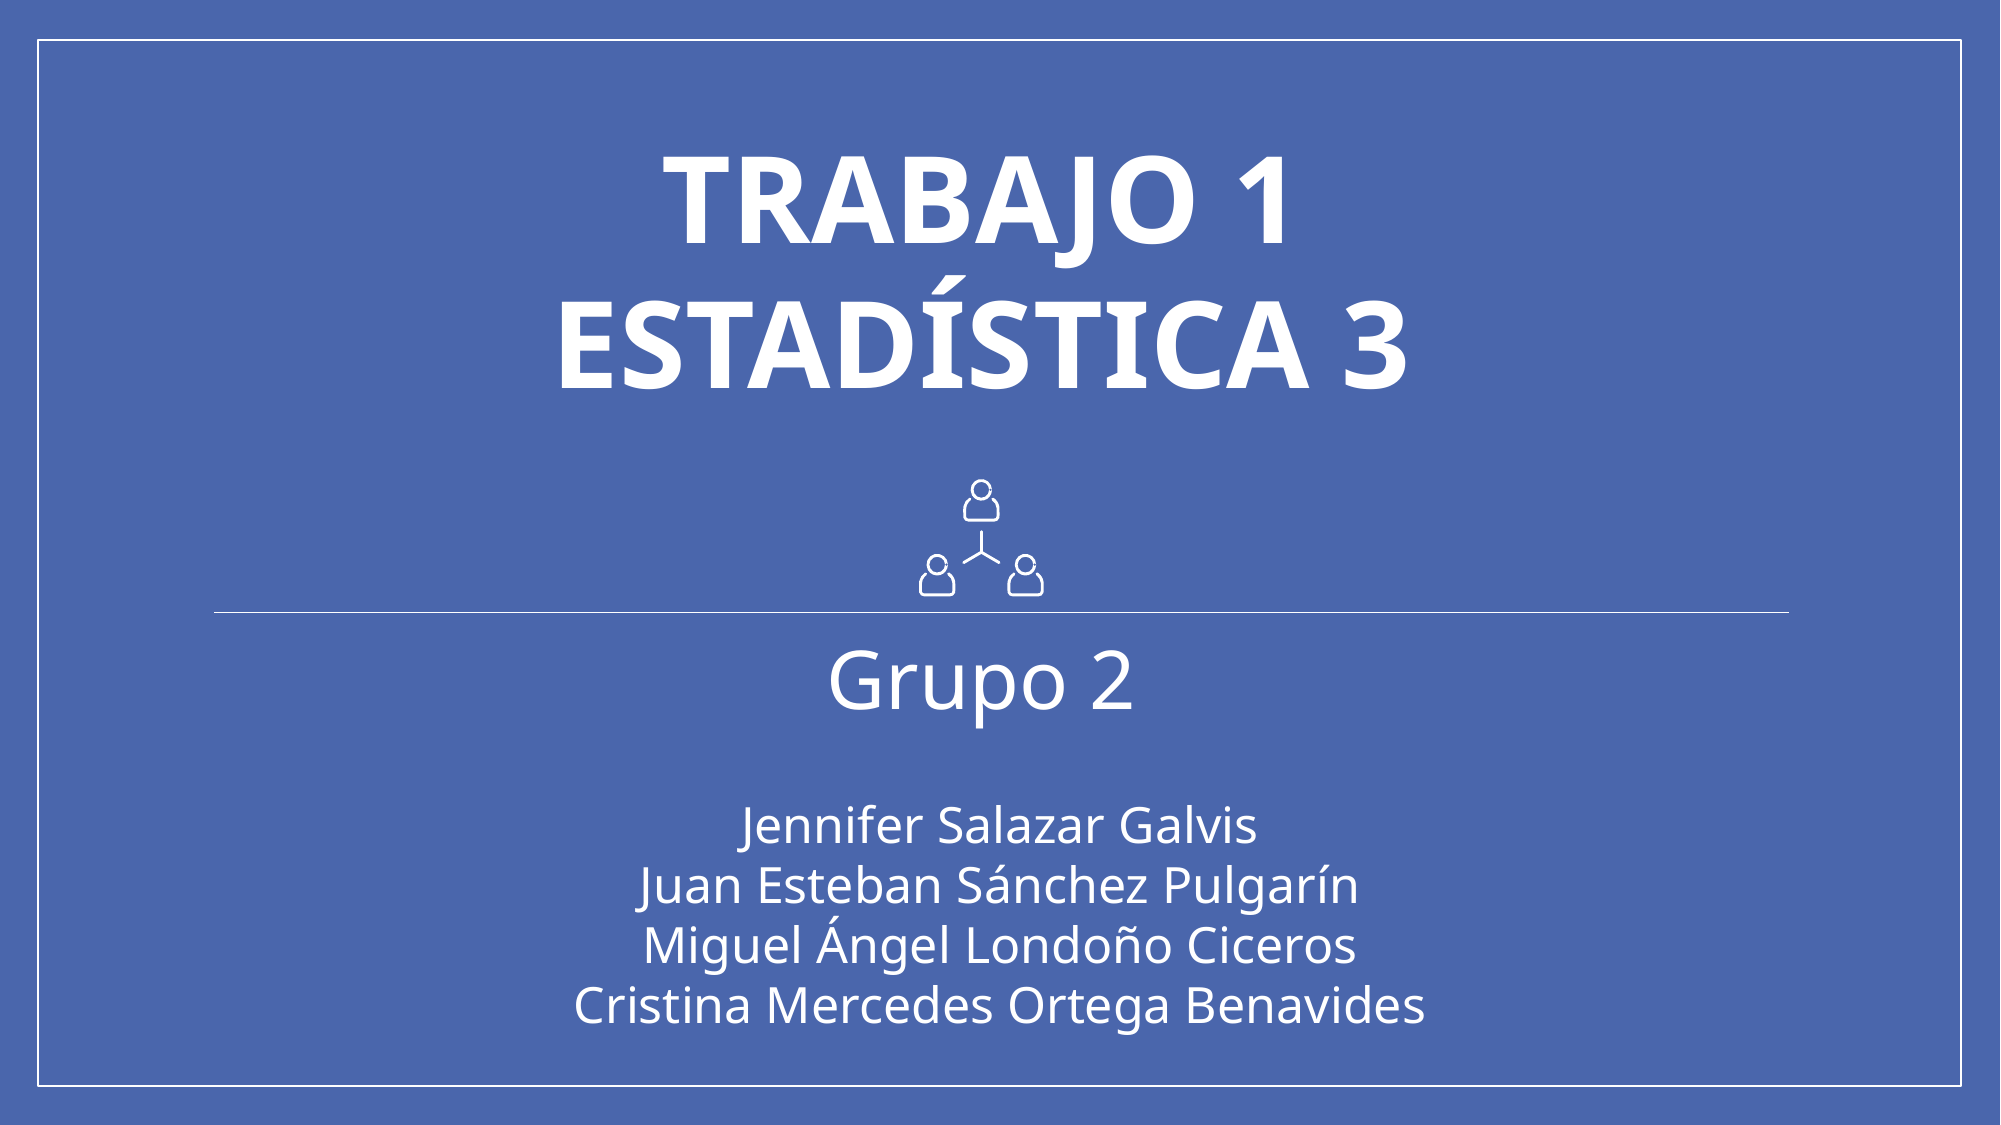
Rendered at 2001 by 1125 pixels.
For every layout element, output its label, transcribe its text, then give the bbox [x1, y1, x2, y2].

text_box Jennifer Salazar Galvis Juan Esteban Sánchez Pulgarín Miguel Ángel Londoño Ciceros Cristina Mercedes Ortega Benavides [515, 793, 1485, 1082]
text_box Grupo 2 [767, 628, 1196, 726]
text_box TRABAJO 1 ESTADÍSTICA 3 [20, 123, 1943, 414]
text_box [918, 478, 1044, 597]
